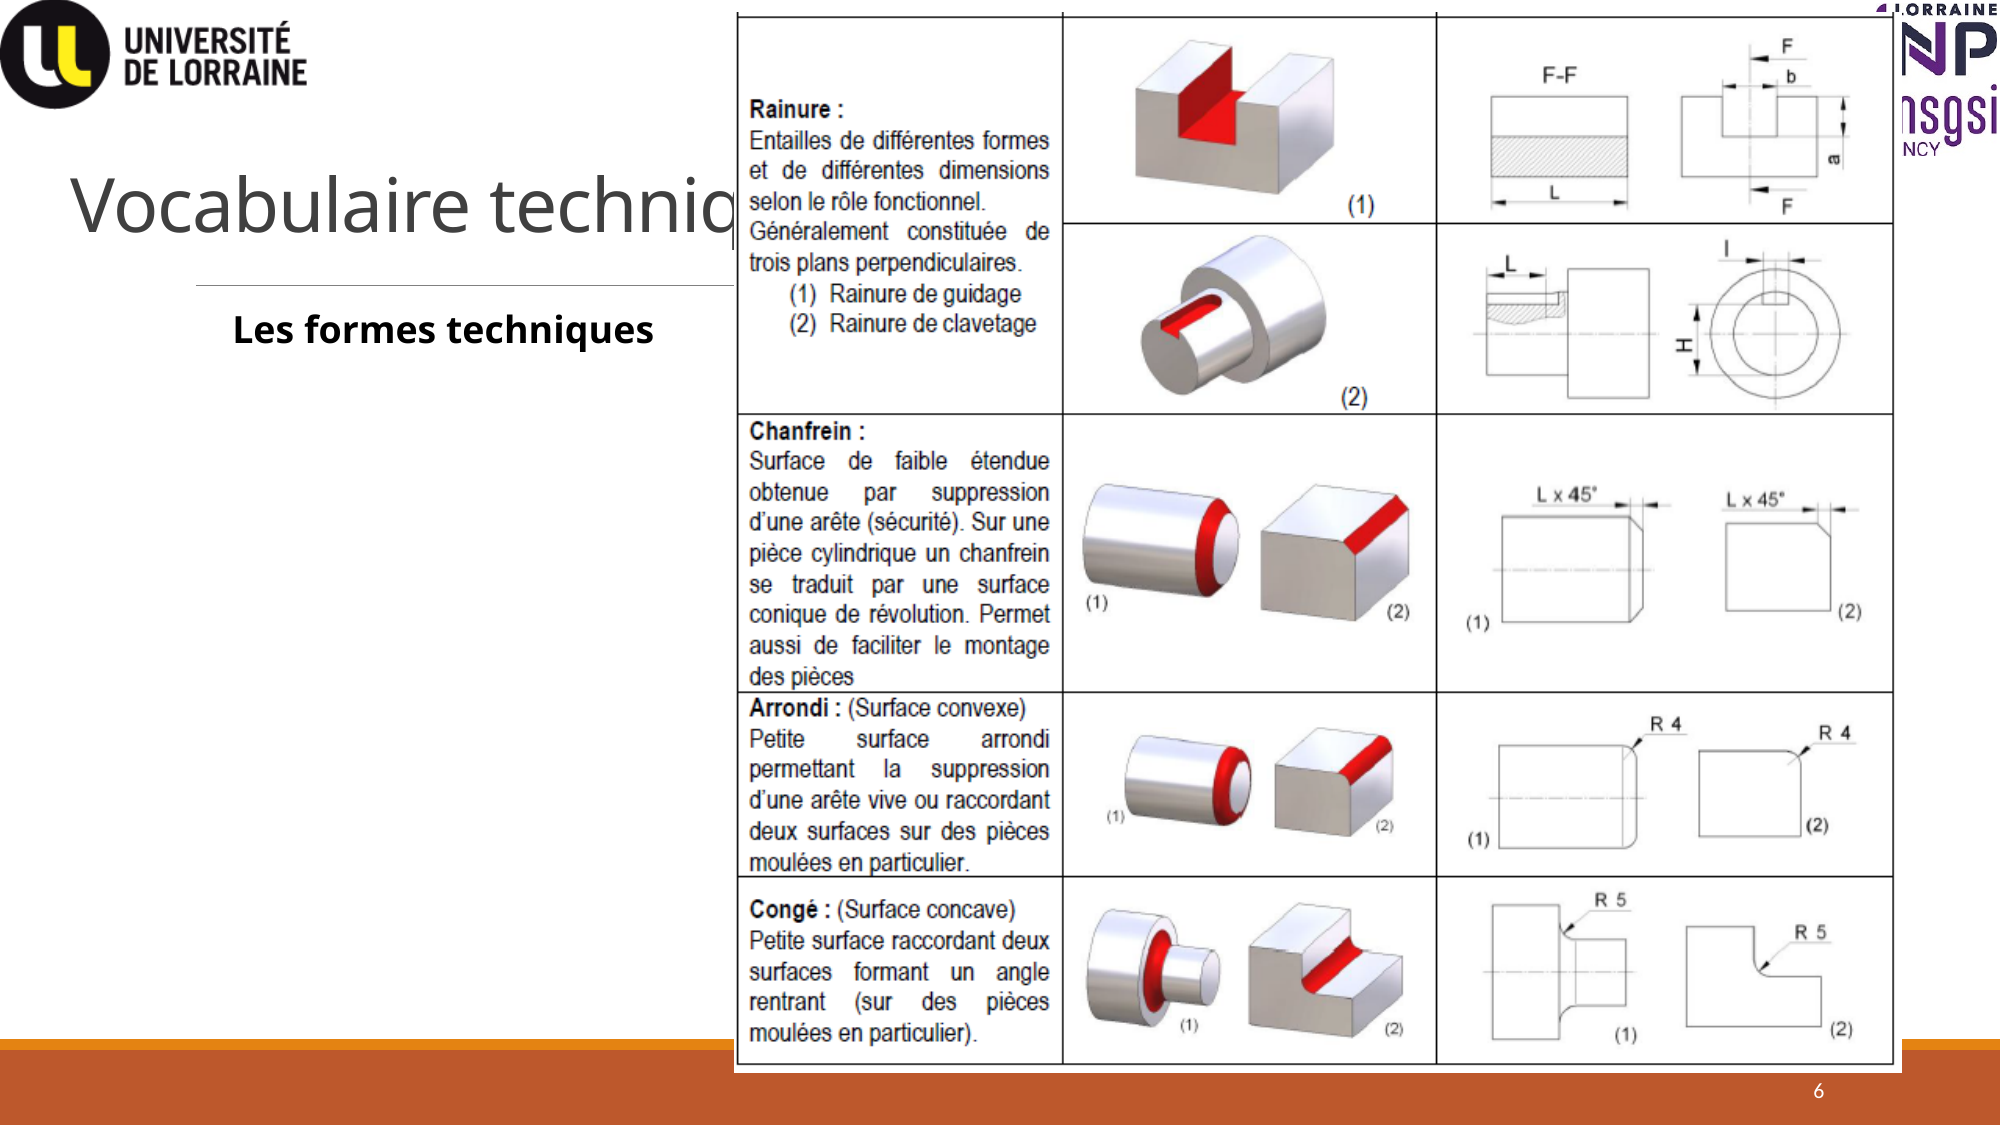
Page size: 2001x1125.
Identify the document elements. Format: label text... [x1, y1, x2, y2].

picture [734, 3, 1997, 1074]
title Vocabulaire technique [55, 117, 732, 256]
slide_number 6 [1624, 1082, 1840, 1120]
text_box Les formes techniques [217, 298, 680, 359]
picture [0, 0, 314, 110]
